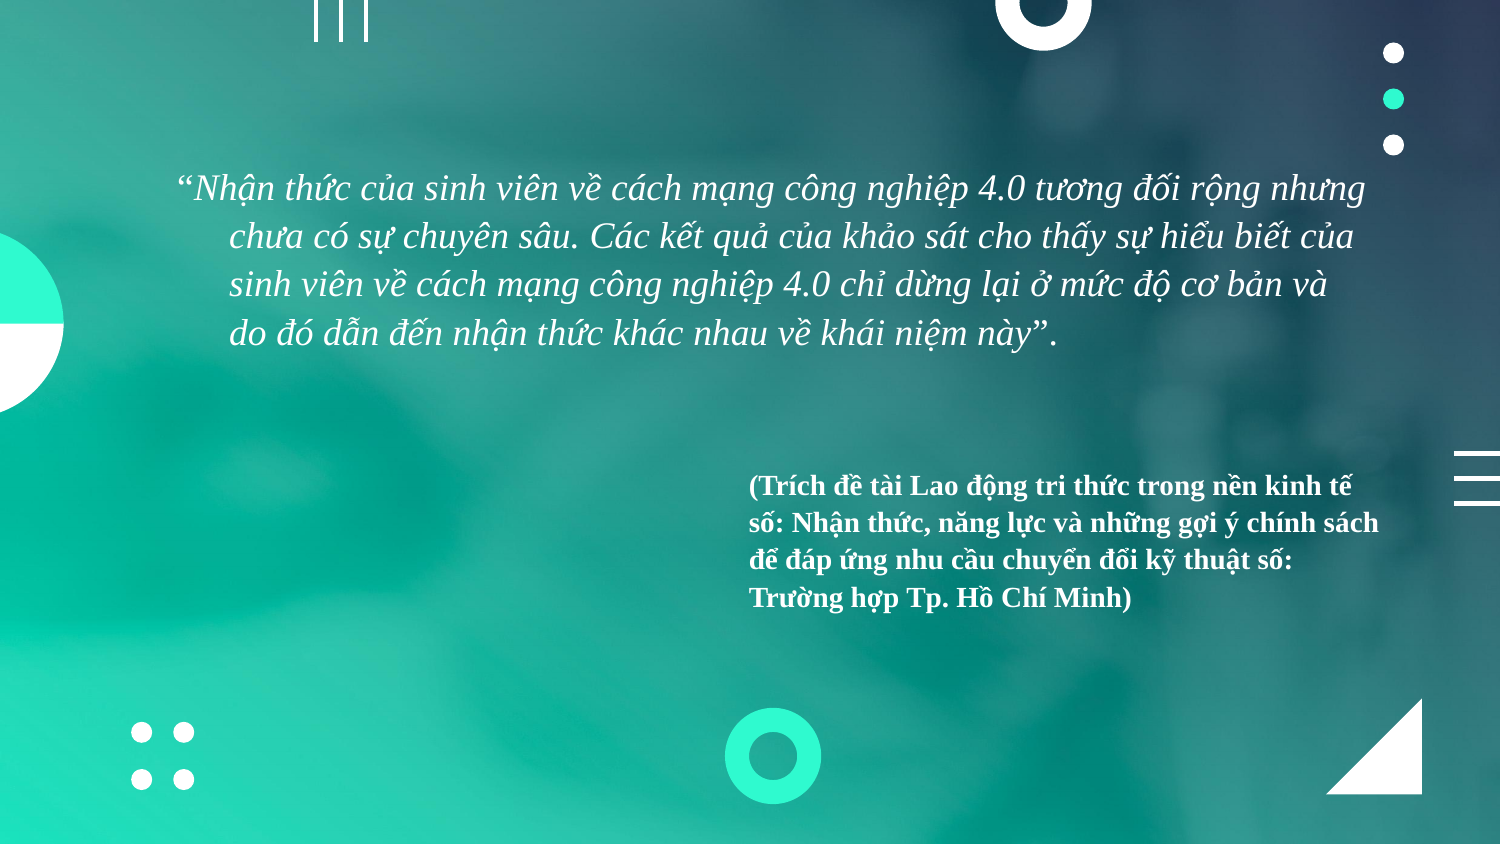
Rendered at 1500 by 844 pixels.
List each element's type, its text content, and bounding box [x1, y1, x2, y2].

subtitle “Nhận thức của sinh viên về cách mạng công nghiệp 4.0 tương đối rộng nhưng chưa có sự chuyên sâu. Các kết quả của khảo sát cho thấy sự hiểu biết của sinh viên về cách mạng công nghiệp 4.0 chỉ dừng lại ở mức độ cơ bản và do đó dẫn đến nhận thức khác nhau về khái niệm này”. [109, 44, 1382, 368]
picture [1020, 0, 1067, 26]
title (Trích đề tài Lao động tri thức trong nền kinh tế số: Nhận thức, năng lực và những gợi ý chính sách để đáp ứng nhu cầu chuyển đổi kỹ thuật số: Trường hợp Tp. Hồ Chí Minh) [583, 448, 1396, 626]
picture [0, 0, 1500, 844]
